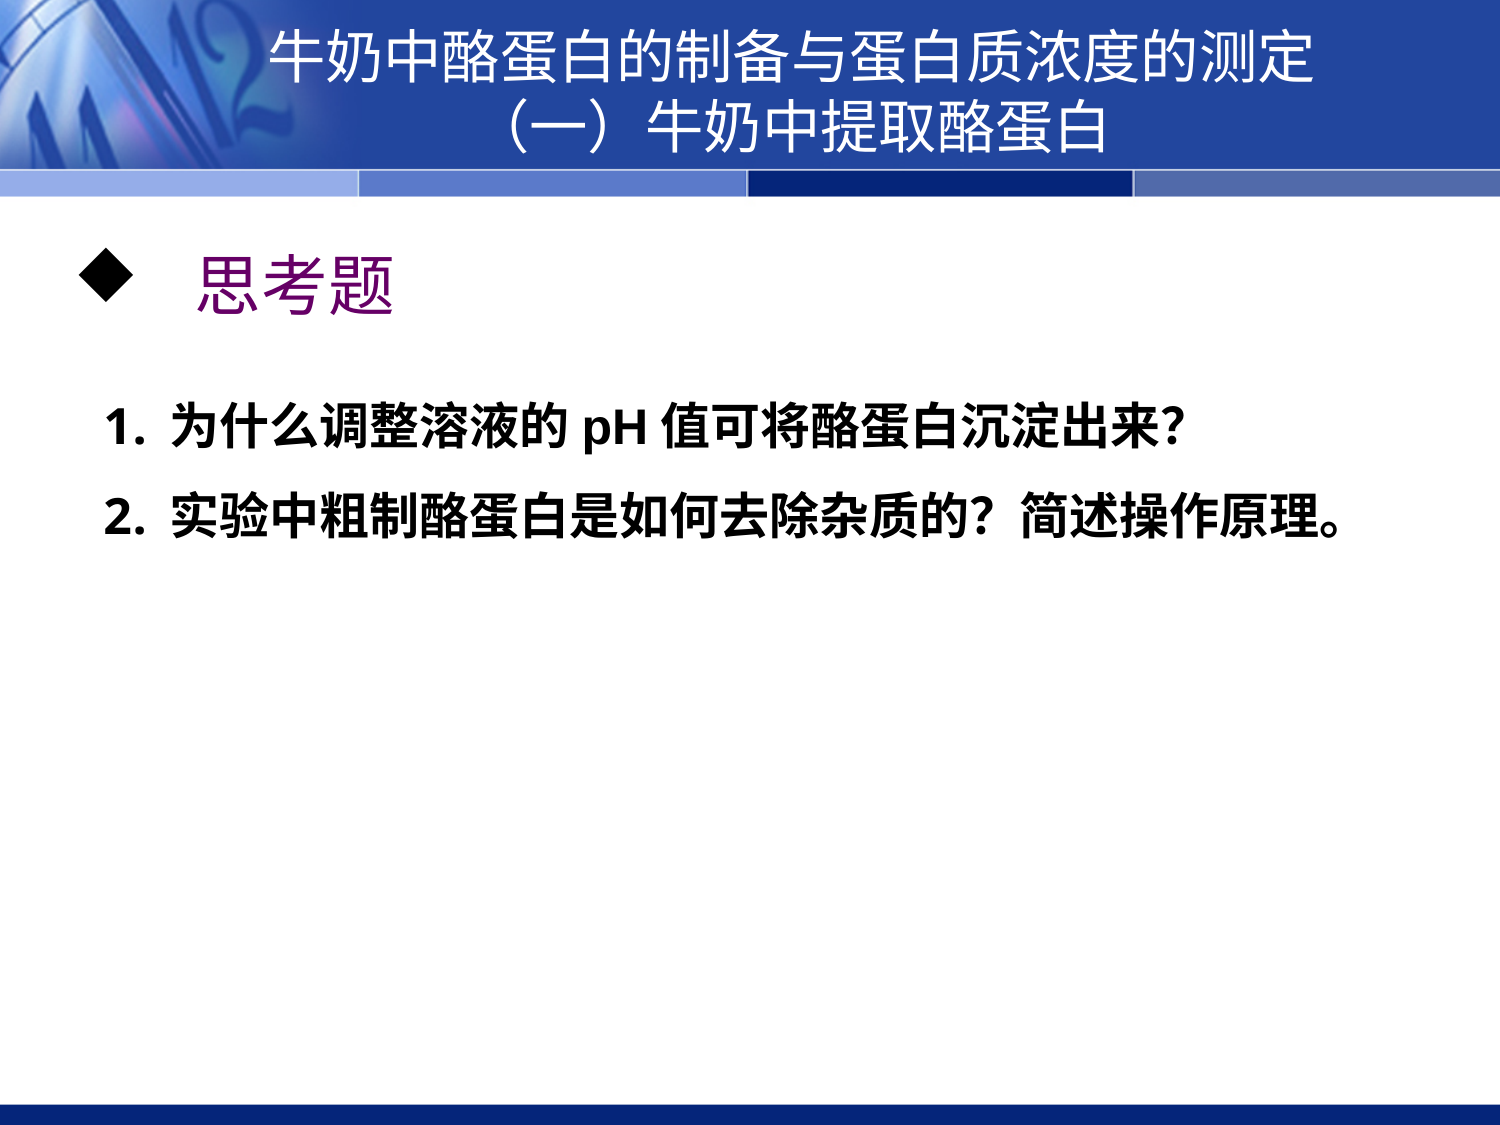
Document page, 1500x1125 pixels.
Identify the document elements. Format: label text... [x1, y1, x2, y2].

text_box 为什么调整溶液的pH值可将酪蛋白沉淀出来？ 实验中粗制酪蛋白是如何去除杂质的？简述操作原理。 [88, 357, 1414, 553]
picture [0, 0, 1500, 1125]
text_box 牛奶中酪蛋白的制备与蛋白质浓度的测定 （一）牛奶中提取酪蛋白 [112, 2, 1471, 179]
text_box 思考题 [59, 236, 1430, 331]
